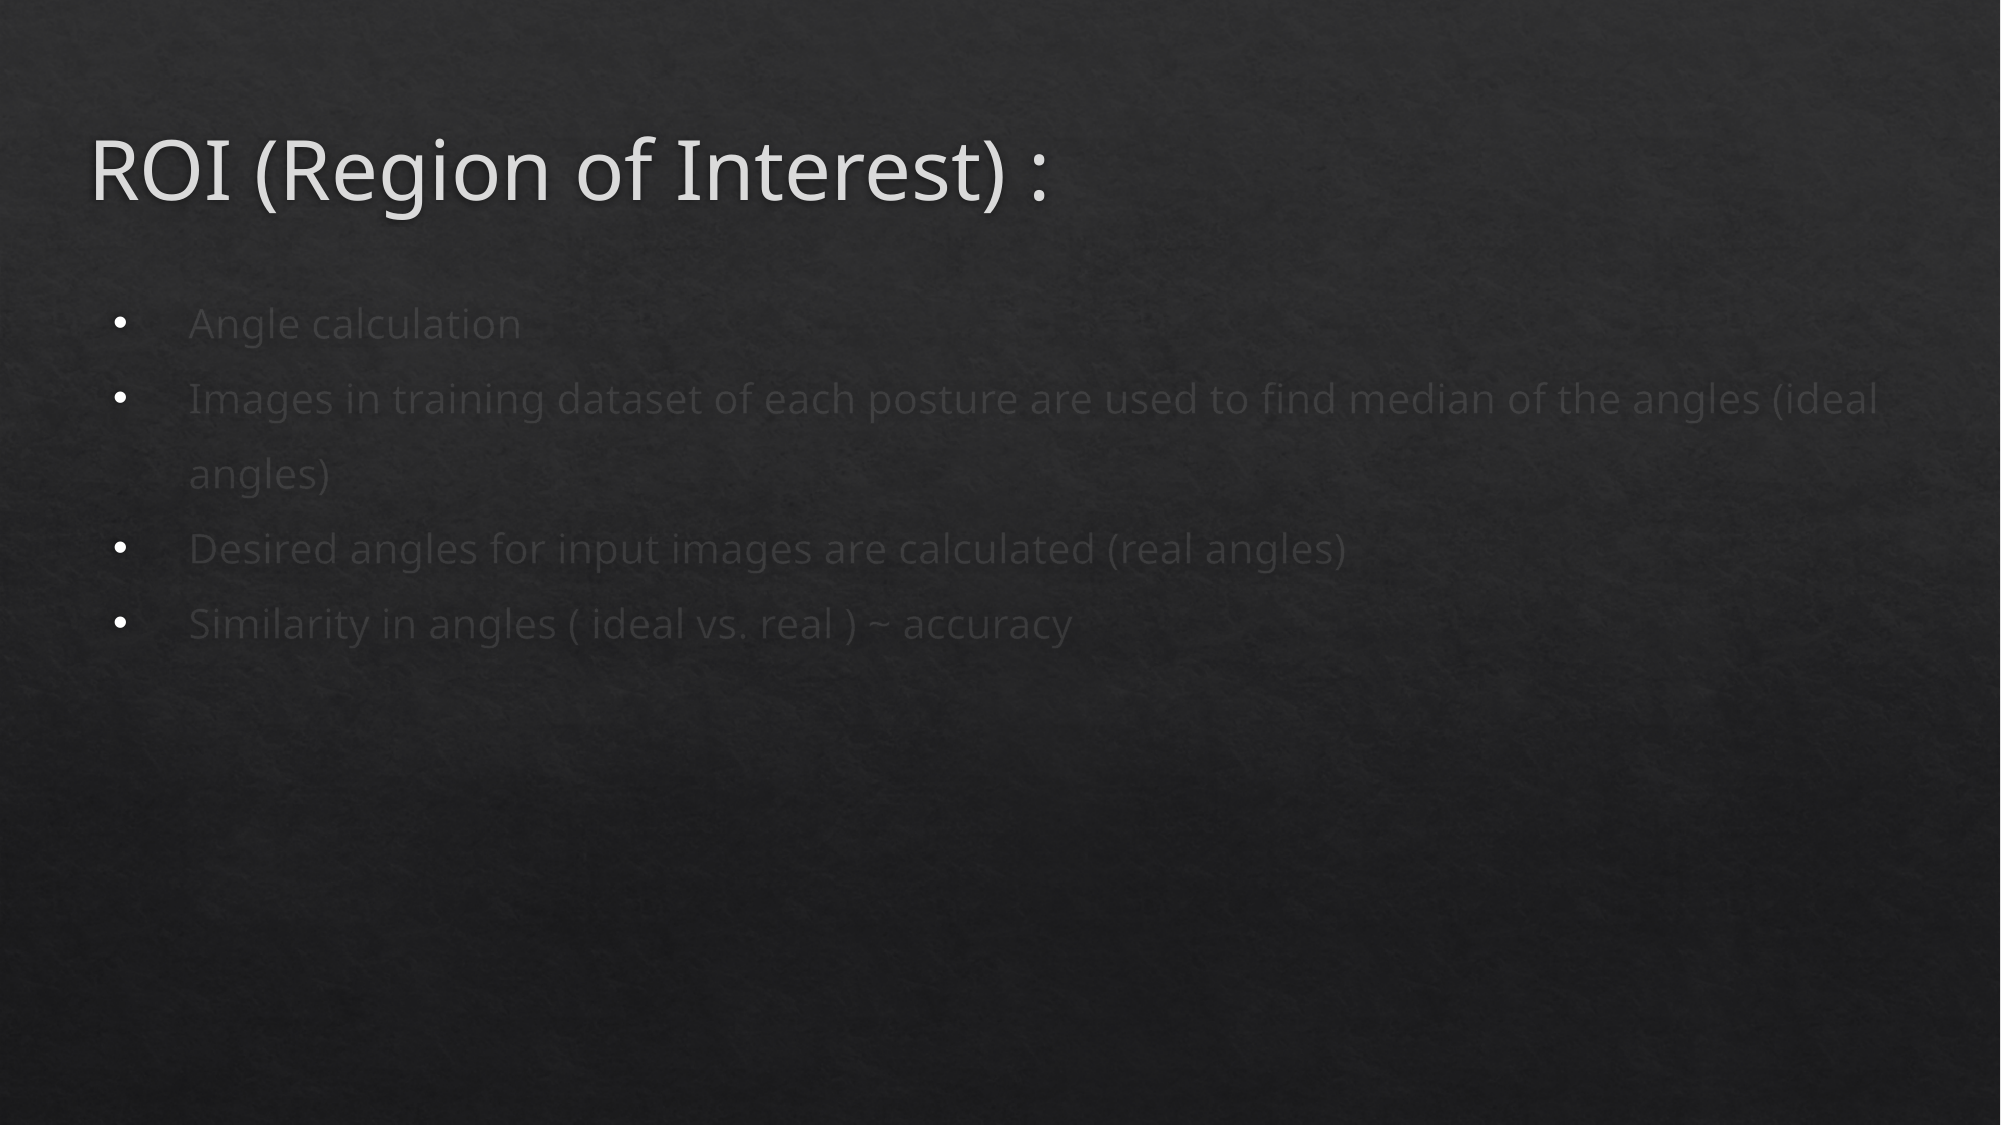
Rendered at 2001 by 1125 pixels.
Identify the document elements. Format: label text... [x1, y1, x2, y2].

list Angle calculation Images in training dataset of each posture are used to find median of the angles (ideal angles) Desired angles for input images are calculated (real angles) Similarity in angles ( ideal vs. real ) ~ accuracy [68, 252, 1932, 1000]
title ROI (Region of Interest) : [68, 97, 1932, 223]
